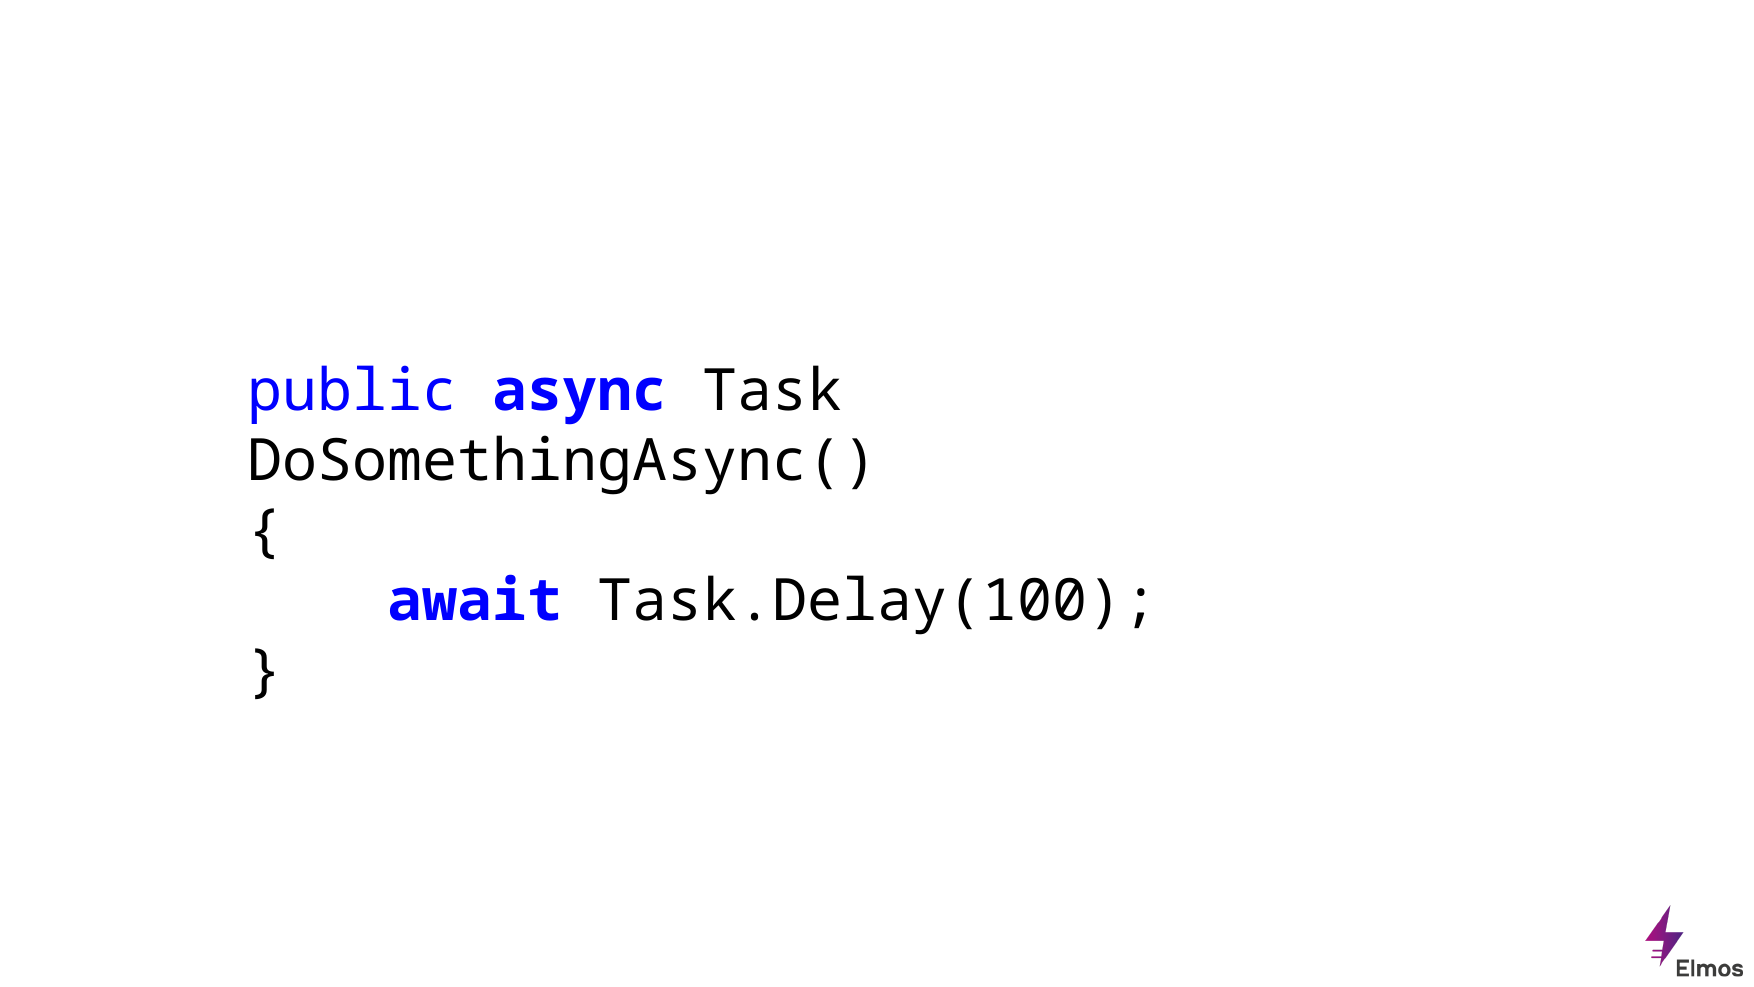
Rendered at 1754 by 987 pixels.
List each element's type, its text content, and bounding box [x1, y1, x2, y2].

picture [1645, 905, 1743, 977]
text_box public async Task DoSomethingAsync() { await Task.Delay(100); } [232, 344, 1521, 710]
